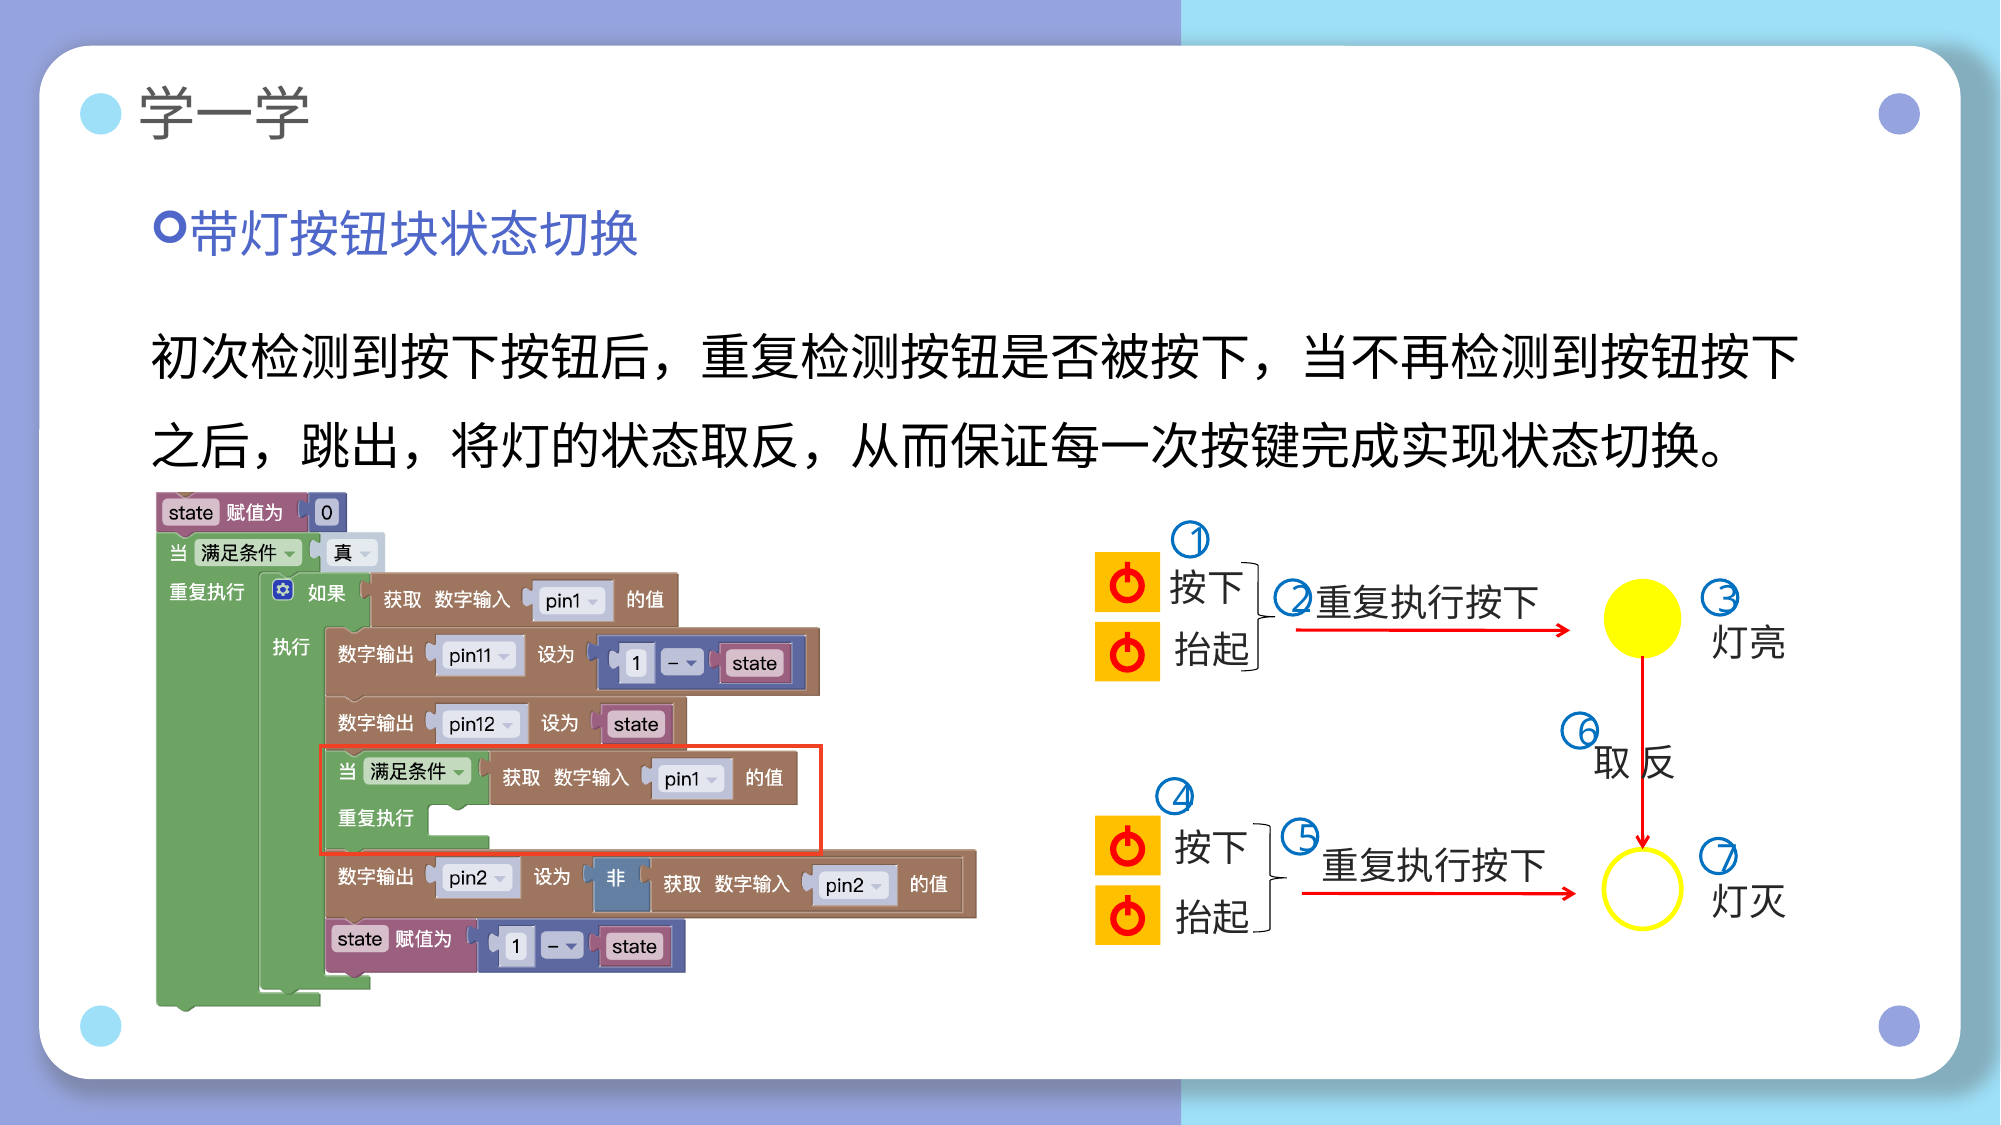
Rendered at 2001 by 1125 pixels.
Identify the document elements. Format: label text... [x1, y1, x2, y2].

text_box 初次检测到按下按钮后，重复检测按钮是否被按下，当不再检测到按钮按下之后，跳出，将灯的状态取反，从而保证每一次按键完成实现状态切换。 [150, 294, 1825, 475]
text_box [1094, 521, 1825, 946]
picture [149, 492, 989, 1017]
text_box 带灯按钮块状态切换 [149, 195, 988, 271]
title 学一学 [137, 77, 976, 157]
